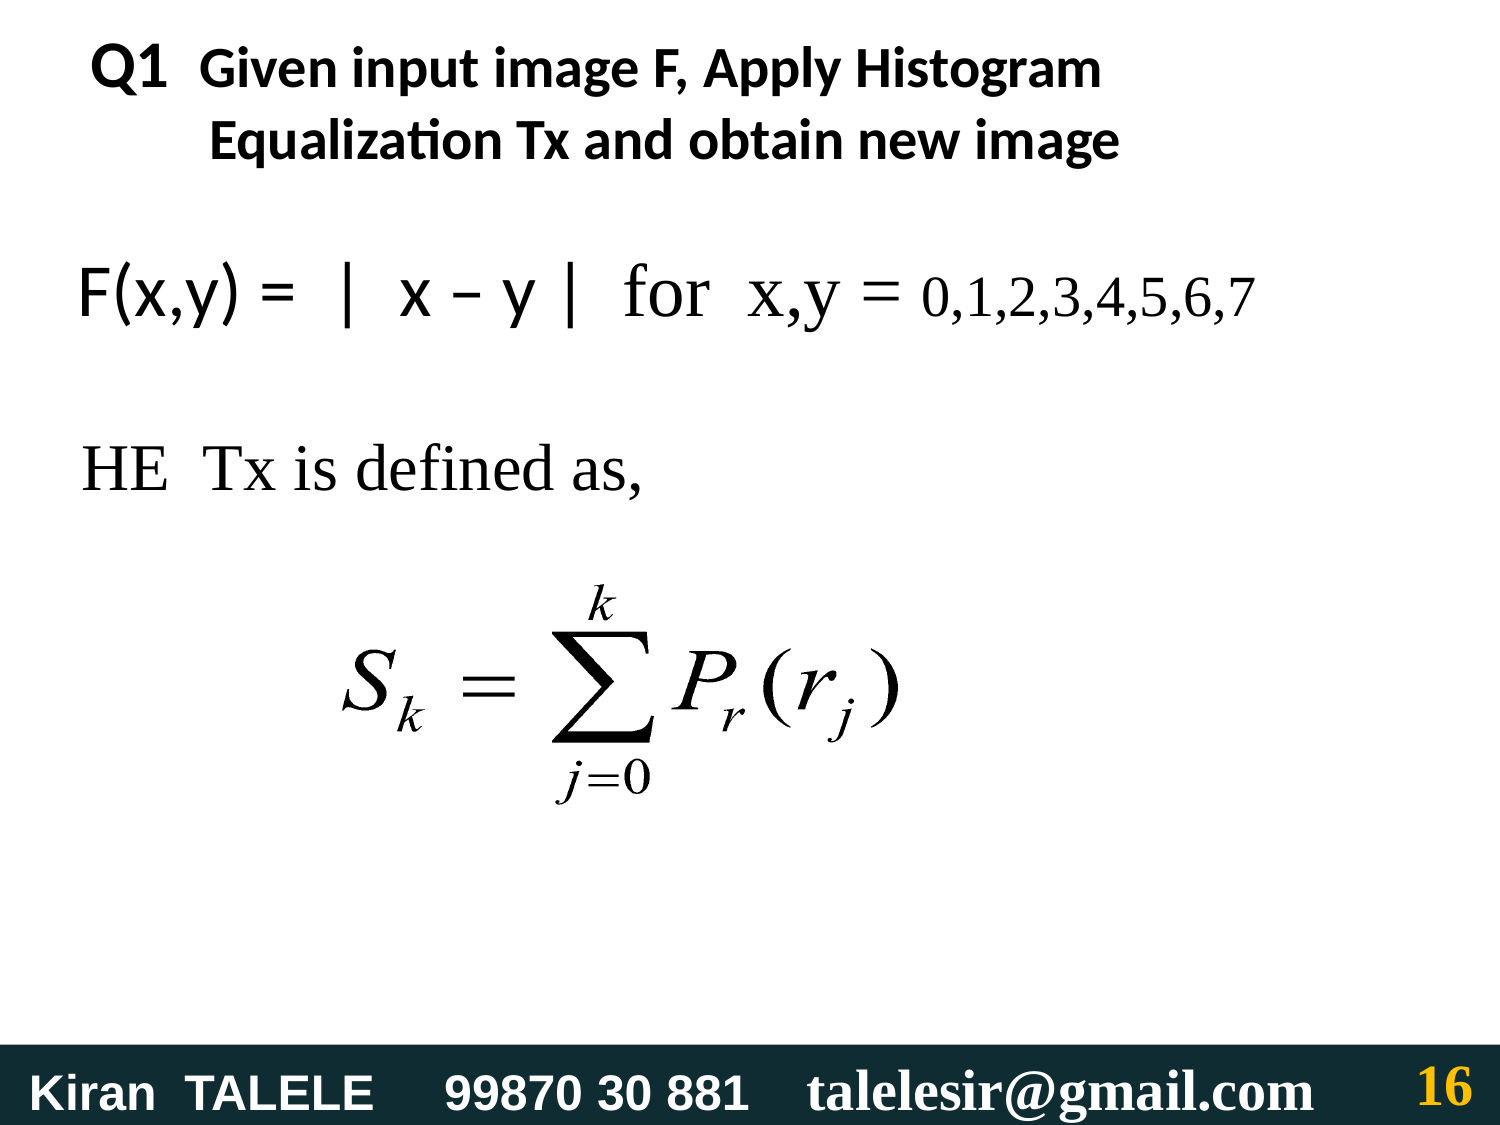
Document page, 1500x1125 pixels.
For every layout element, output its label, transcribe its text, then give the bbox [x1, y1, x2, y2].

picture [324, 562, 922, 819]
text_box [0, 1039, 1500, 1125]
title Q1 Given input image F, Apply Histogram Equalization Tx and obtain new image [75, 37, 1425, 155]
text_box HE Tx is defined as, [50, 416, 717, 512]
text_box F(x,y) = | x – y | for x,y = 0,1,2,3,4,5,6,7 [62, 224, 1425, 438]
